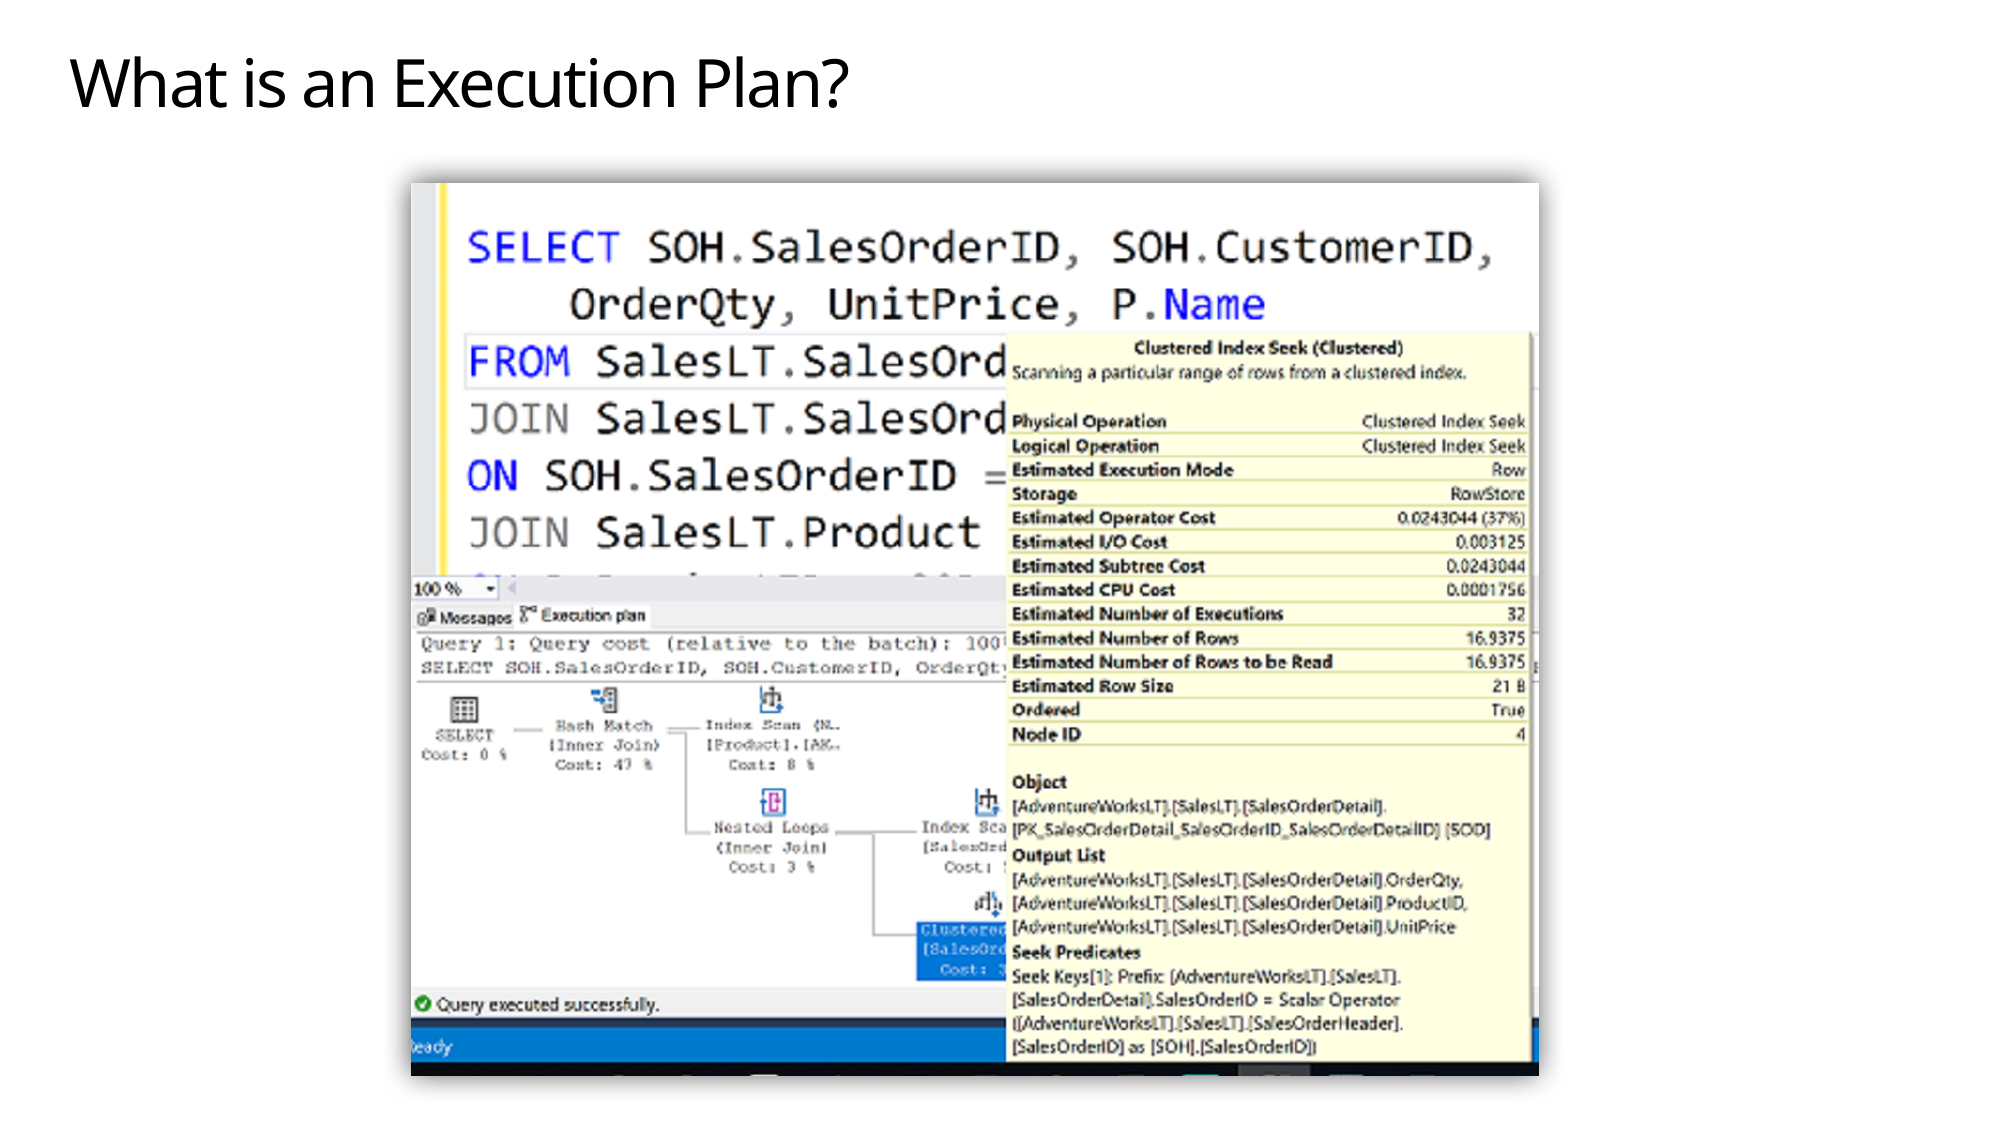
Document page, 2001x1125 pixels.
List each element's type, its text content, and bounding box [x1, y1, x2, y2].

text_box What is an Execution Plan? [46, 35, 1959, 184]
picture [411, 182, 1539, 1076]
